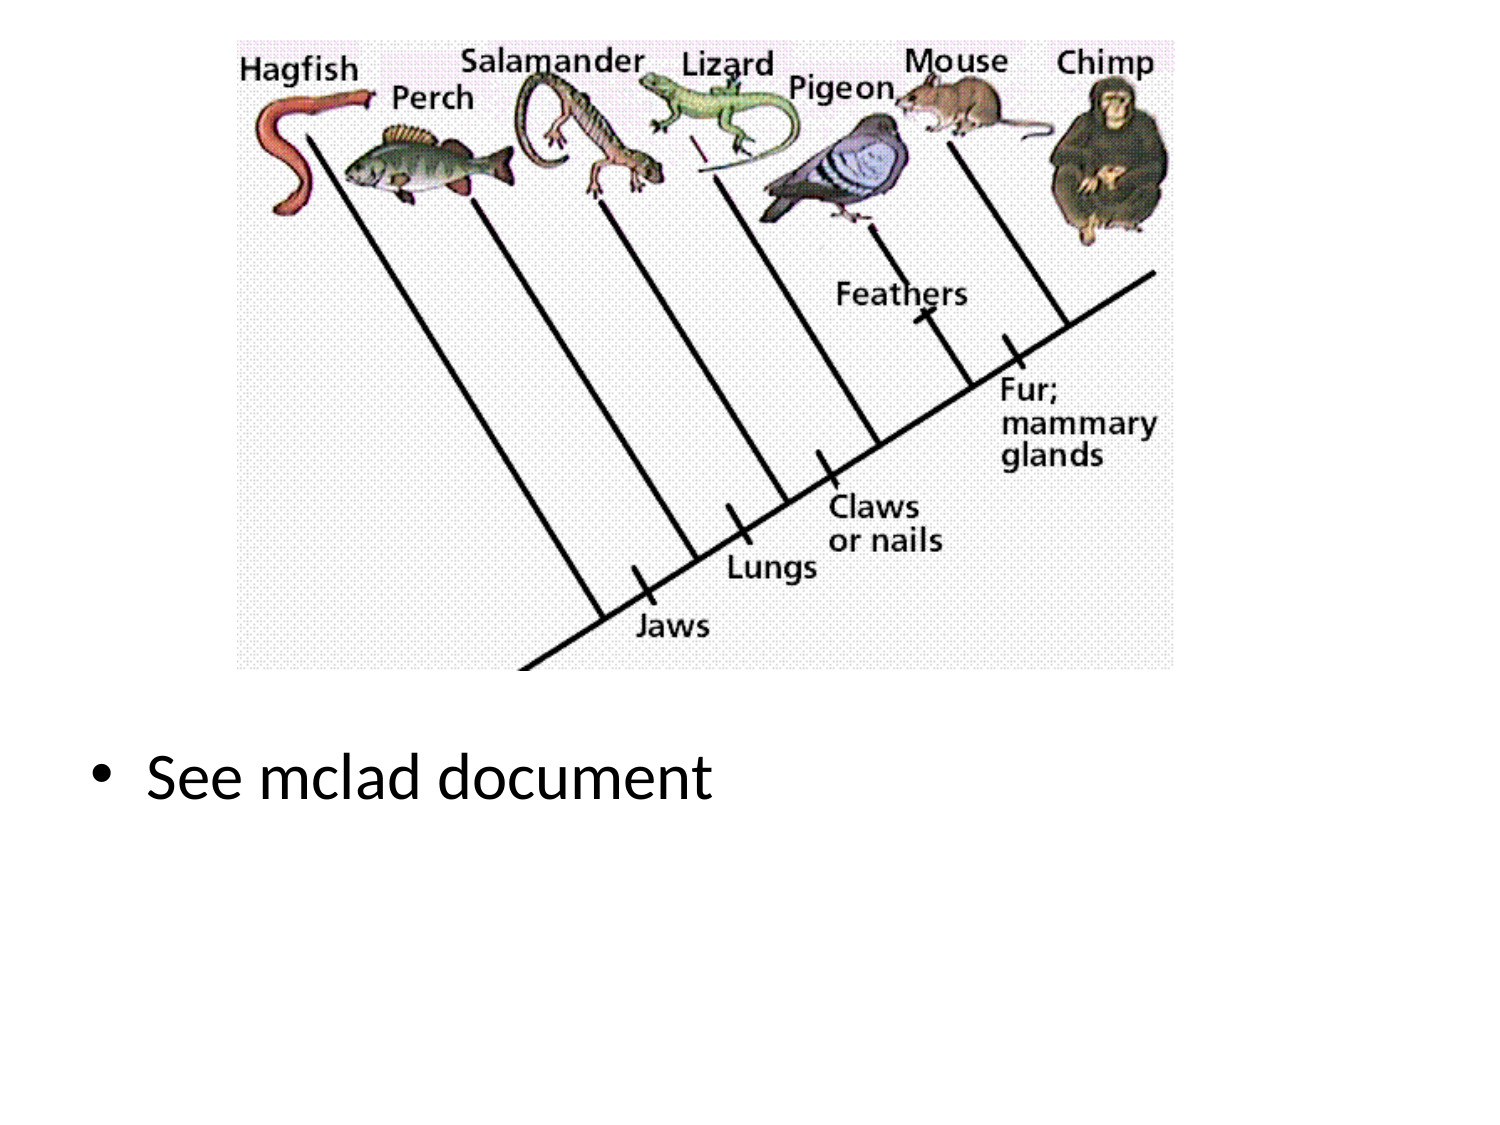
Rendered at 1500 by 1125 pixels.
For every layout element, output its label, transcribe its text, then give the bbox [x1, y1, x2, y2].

picture [237, 39, 1176, 672]
list See mclad document [75, 725, 1425, 1005]
